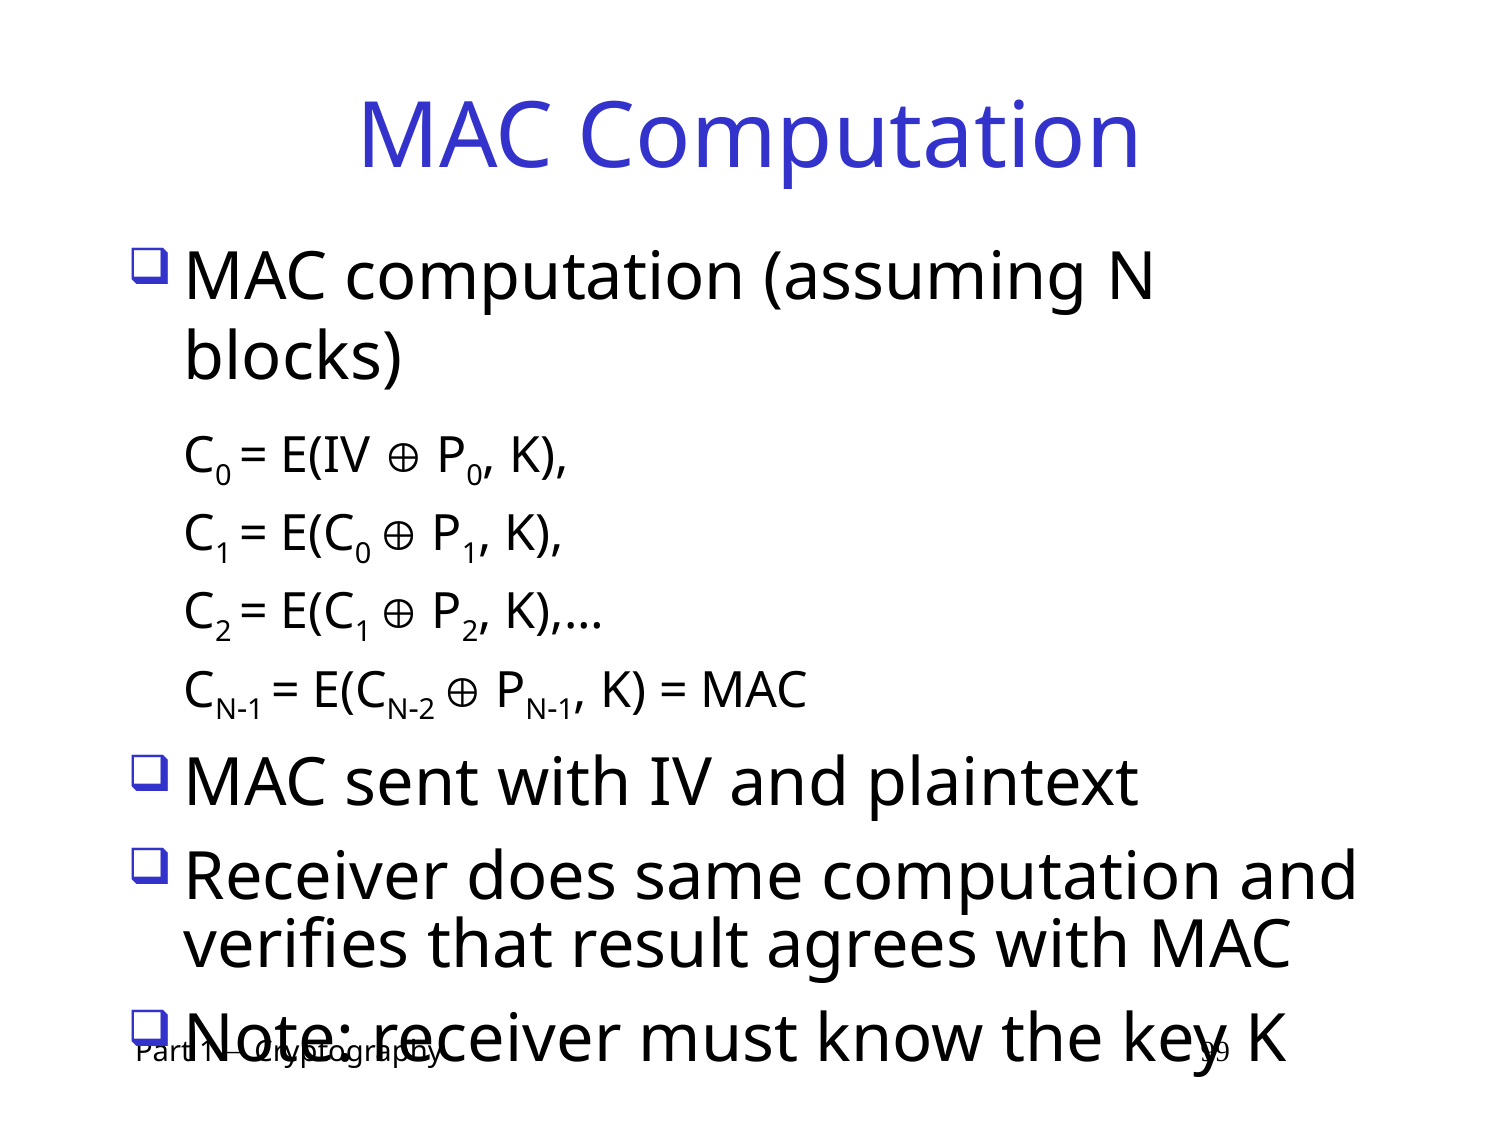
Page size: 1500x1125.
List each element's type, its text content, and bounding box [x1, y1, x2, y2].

footer Part 1  Cryptography 99 [112, 1026, 1401, 1101]
title MAC Computation [112, 49, 1388, 213]
list MAC computation (assuming N blocks) C0 = E(IV  P0, K), C1 = E(C0  P1, K), C2 = E(C1  P2, K),… CN1 = E(CN2  PN1, K) = MAC MAC sent with IV and plaintext Receiver does same computation and verifies that result agrees with MAC Note: receiver must know the key K [112, 224, 1401, 1026]
